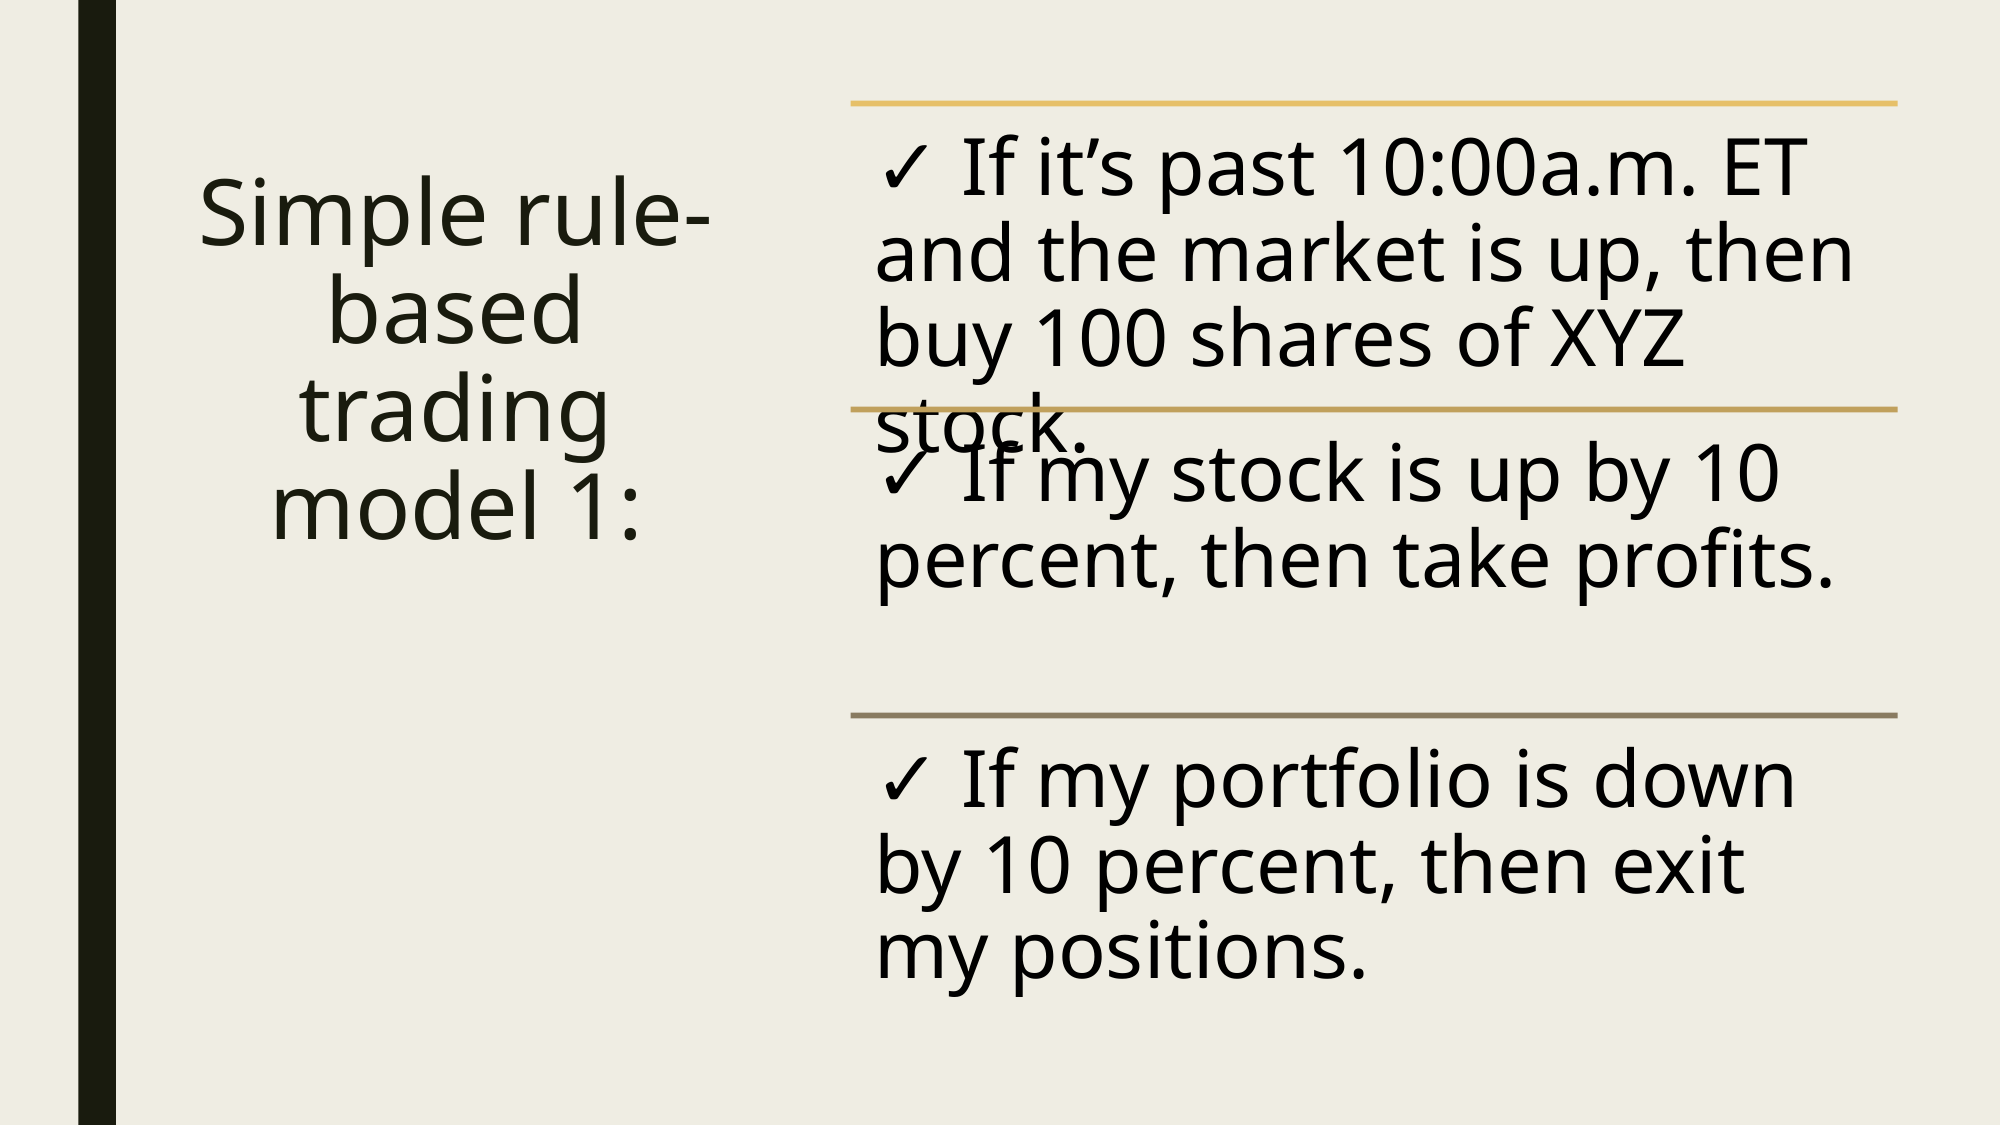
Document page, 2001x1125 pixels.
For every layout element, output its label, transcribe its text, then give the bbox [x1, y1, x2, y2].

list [850, 103, 1898, 1022]
title Simple rule-based trading model 1: [145, 159, 767, 966]
